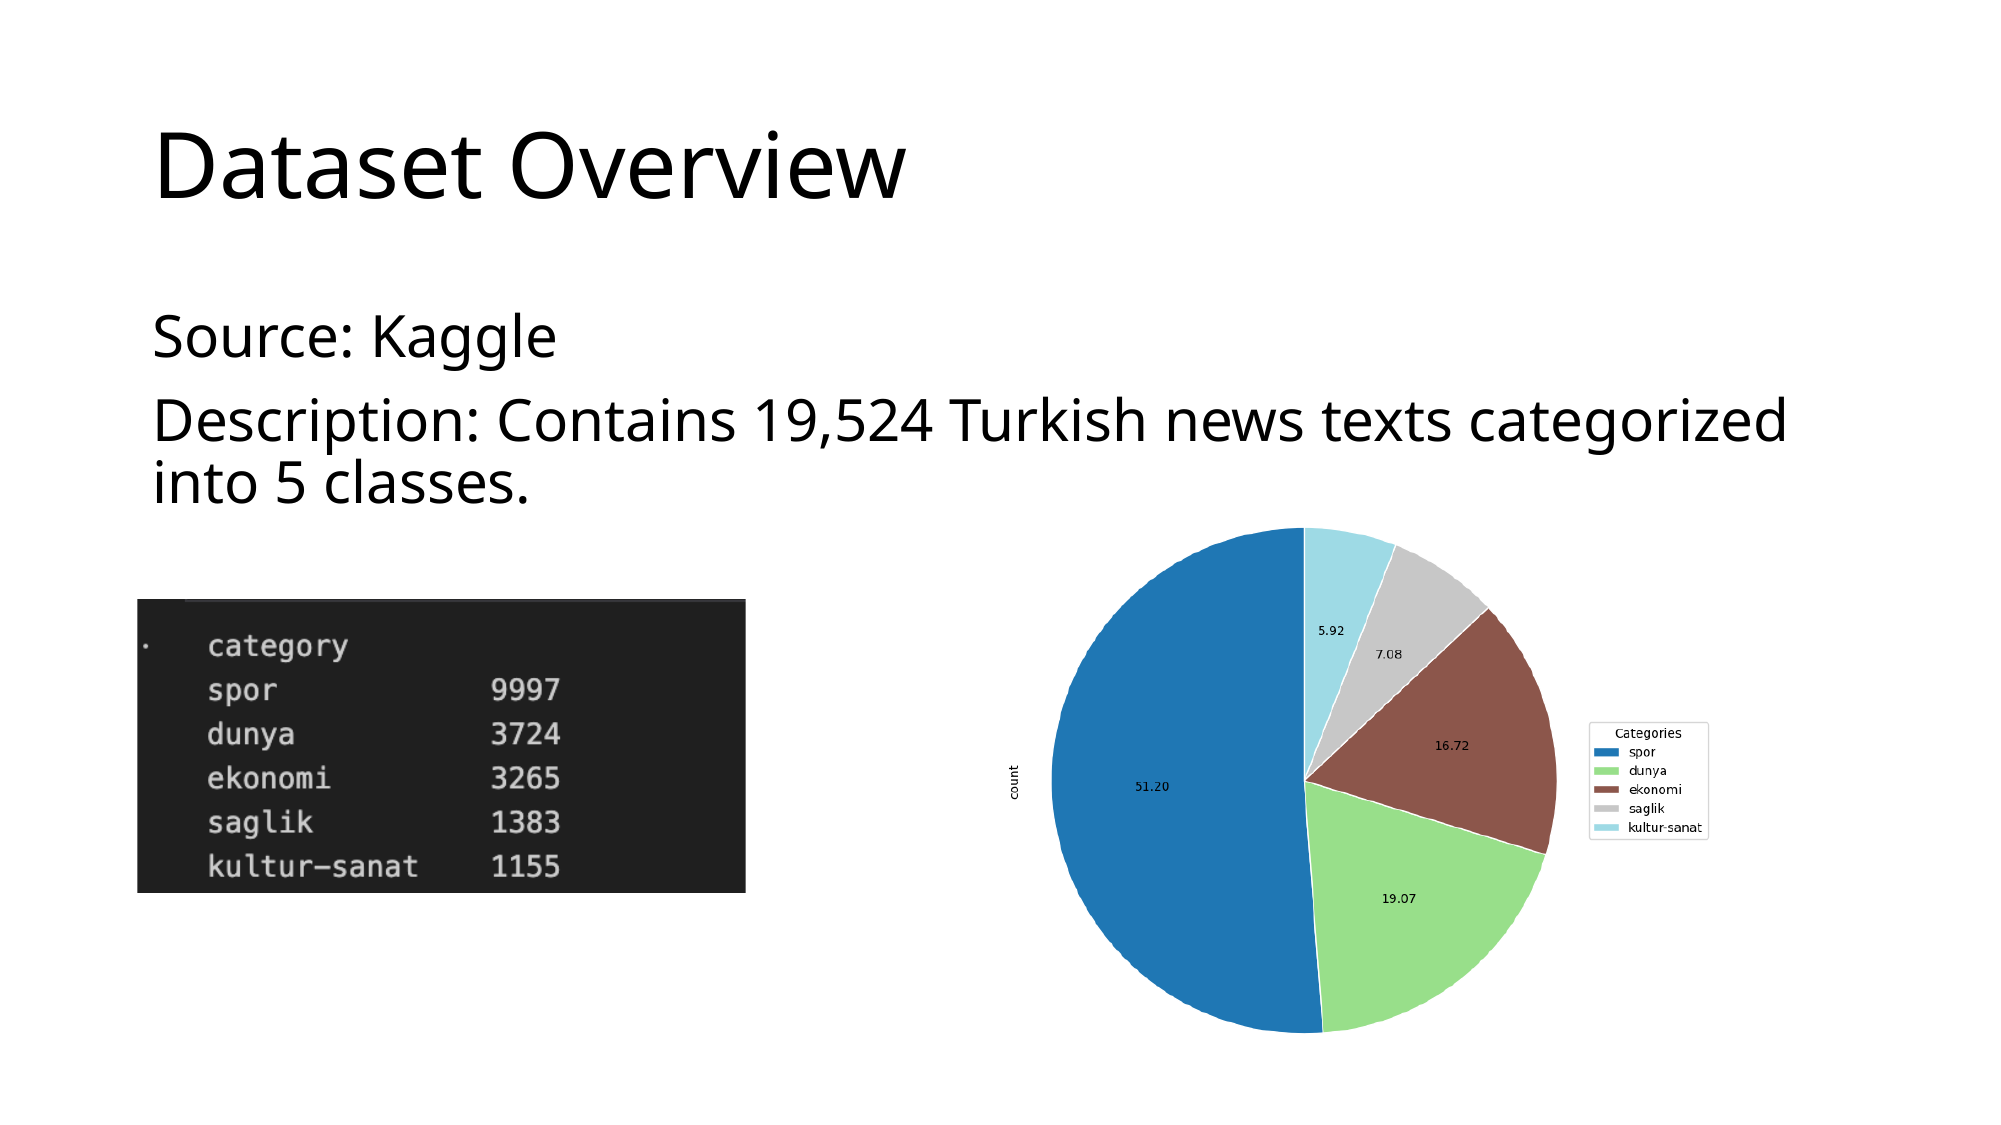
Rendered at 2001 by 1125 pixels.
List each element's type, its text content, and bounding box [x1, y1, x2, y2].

picture [999, 502, 1717, 1066]
title Dataset Overview [137, 59, 1863, 278]
picture [136, 599, 747, 894]
list Source: Kaggle Description: Contains 19,524 Turkish news texts categorized into 5 classes. [137, 299, 1863, 1014]
